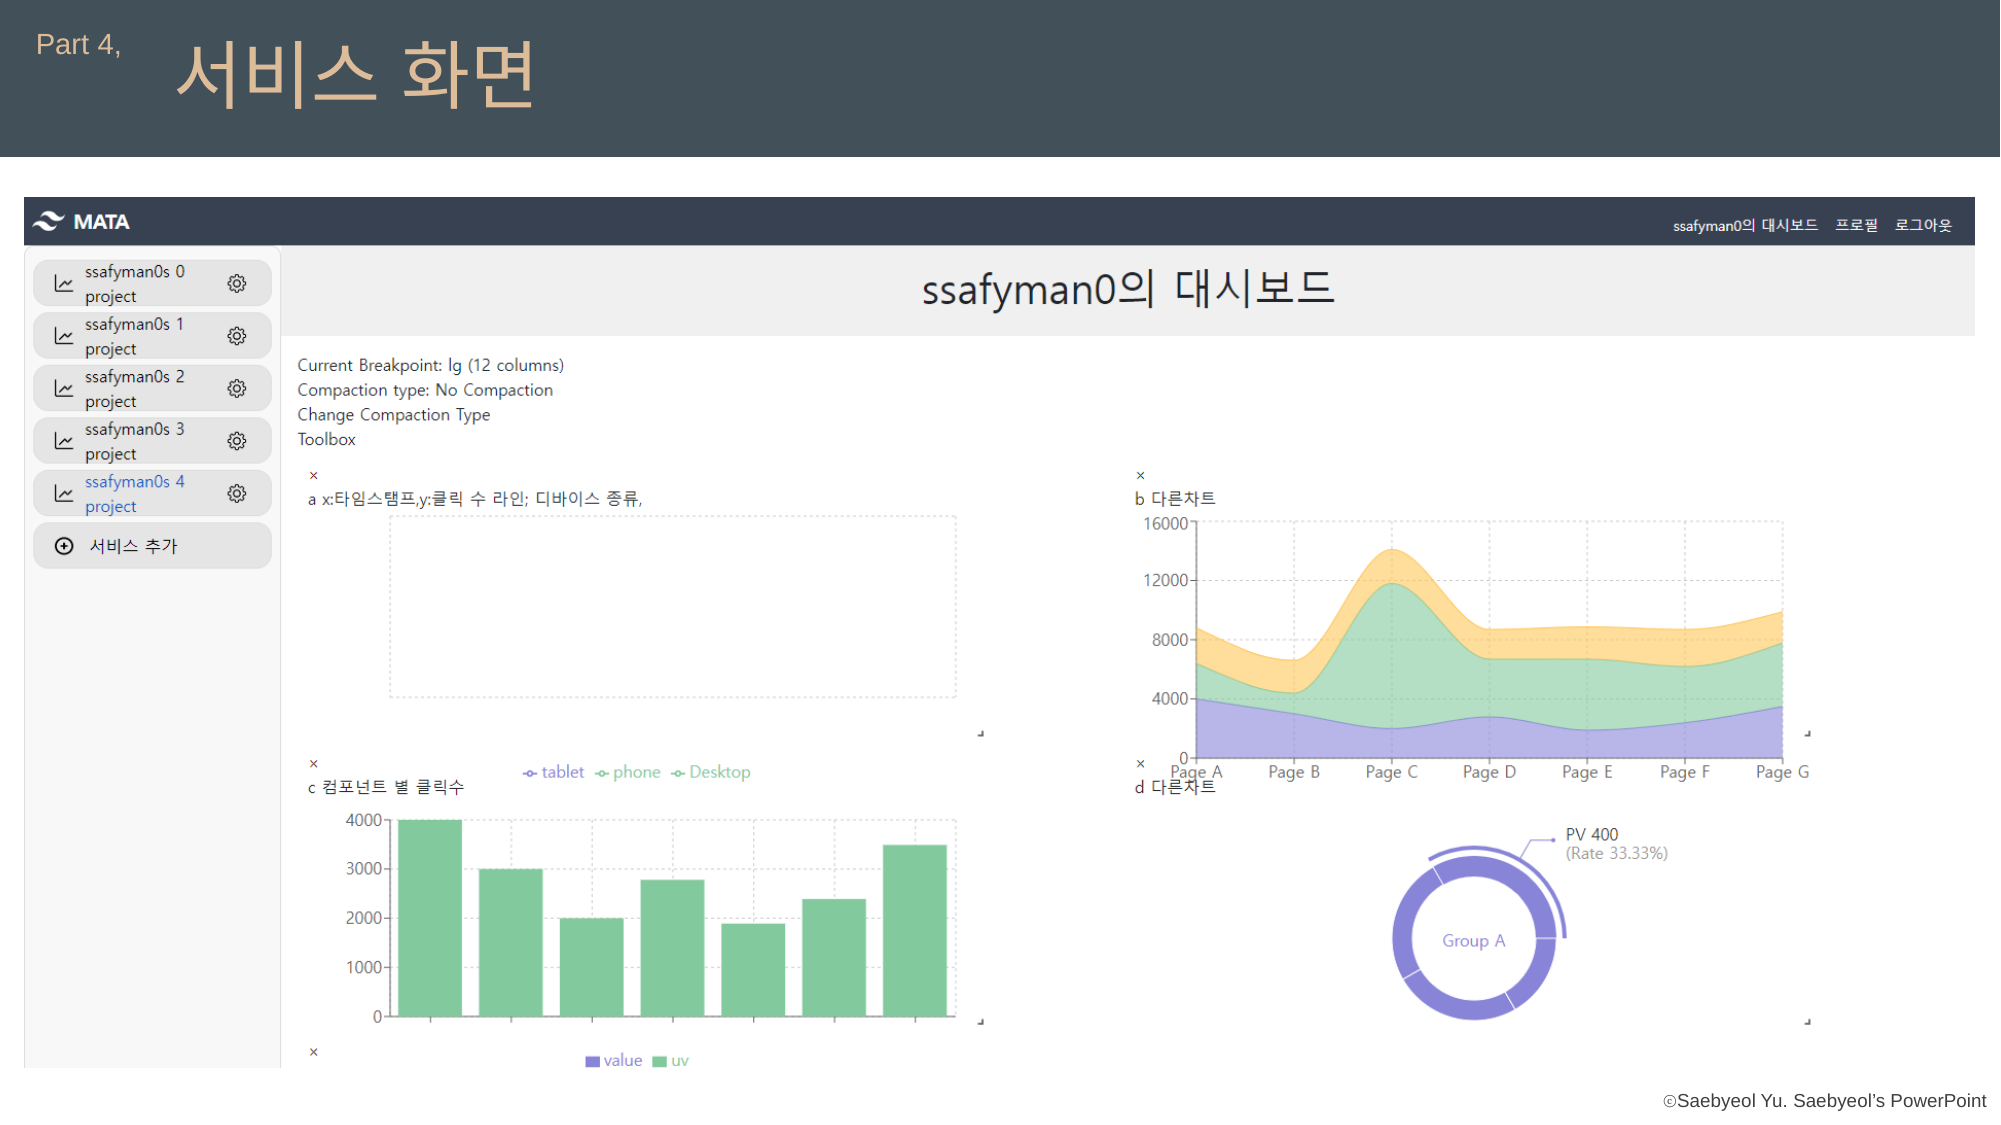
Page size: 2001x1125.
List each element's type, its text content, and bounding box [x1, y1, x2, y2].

text_box Part 4, [20, 18, 138, 69]
picture [24, 197, 1976, 1068]
text_box 서비스 화면 [158, 20, 834, 126]
text_box [0, 0, 2000, 157]
